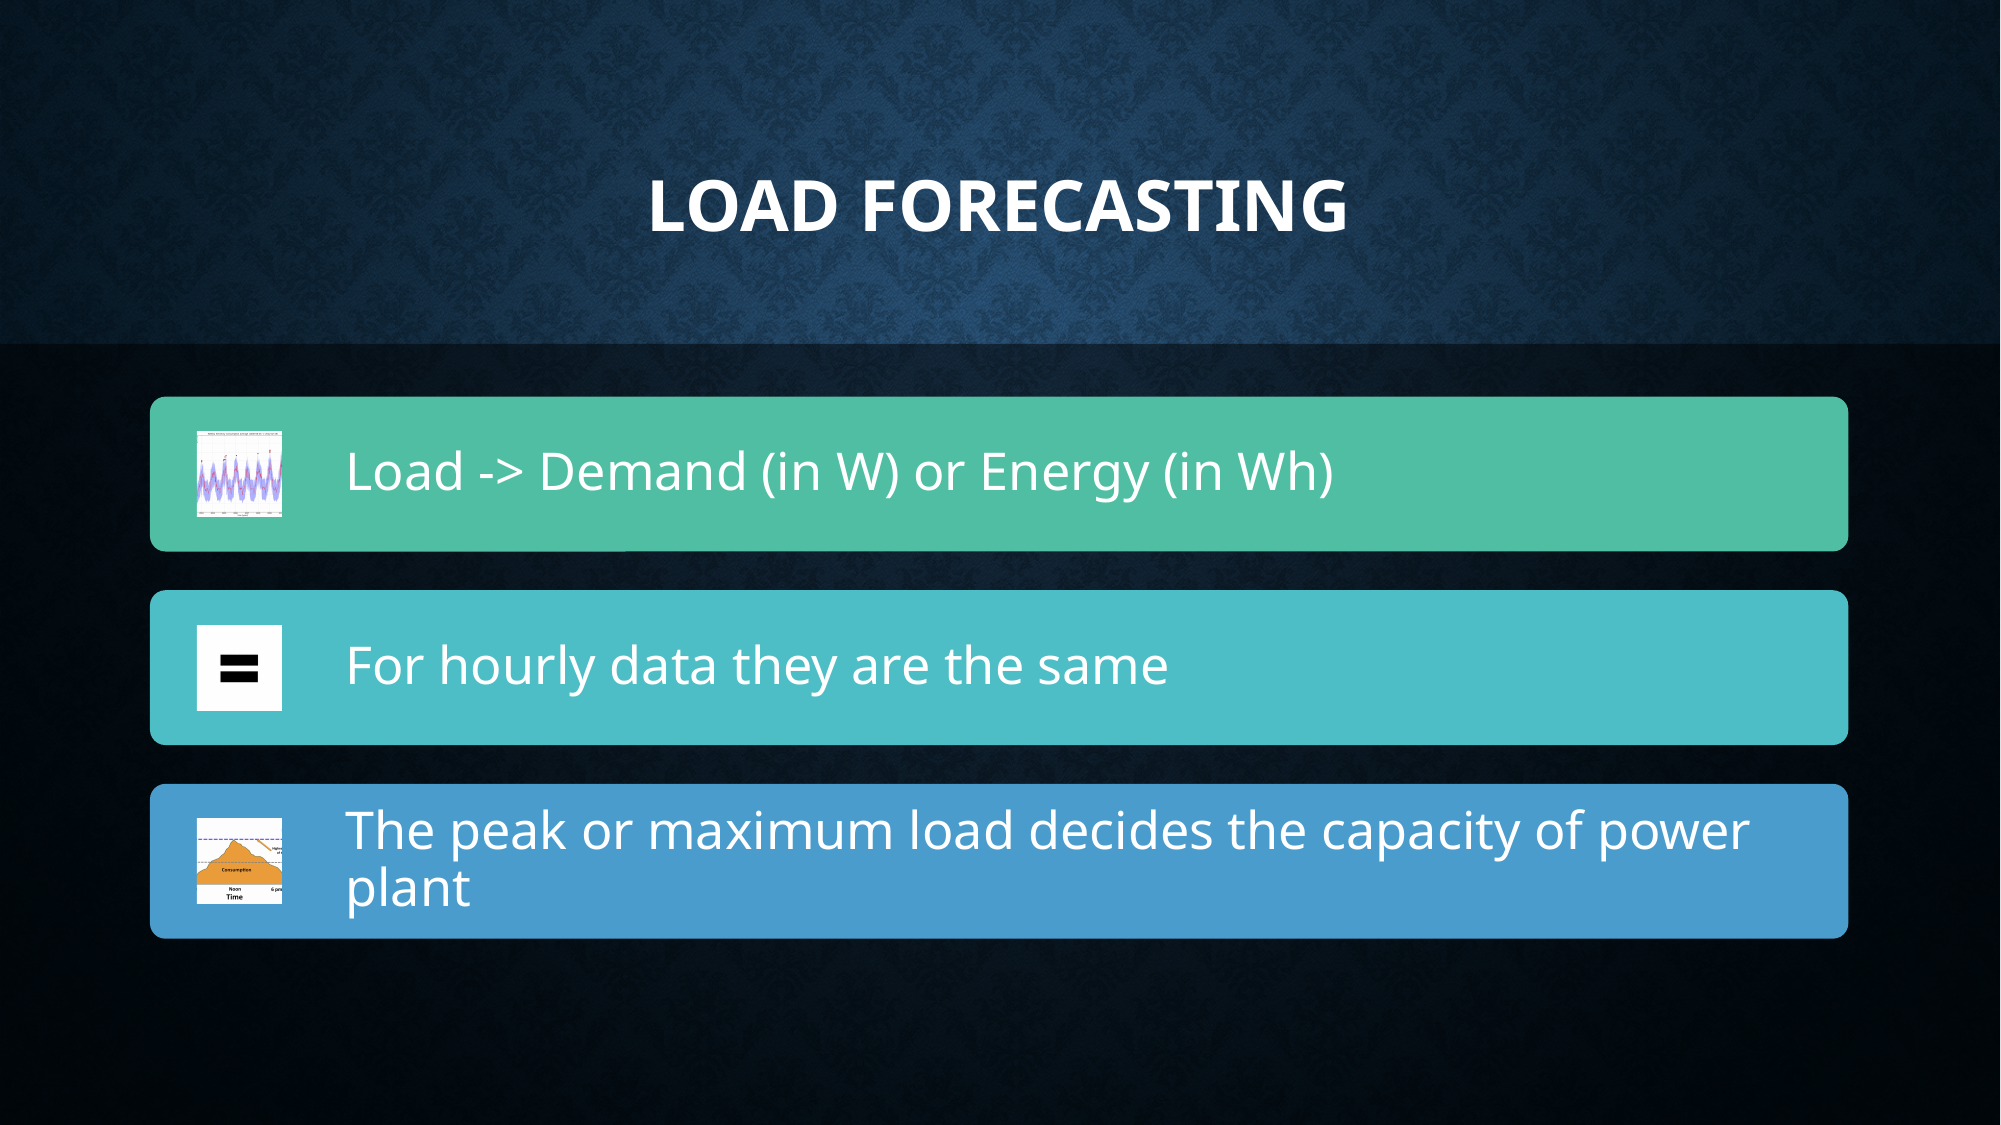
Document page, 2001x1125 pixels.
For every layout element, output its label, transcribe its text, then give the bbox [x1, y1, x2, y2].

text_box [0, 342, 2000, 1125]
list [149, 396, 1849, 940]
title Load forecasting [149, 99, 1849, 318]
